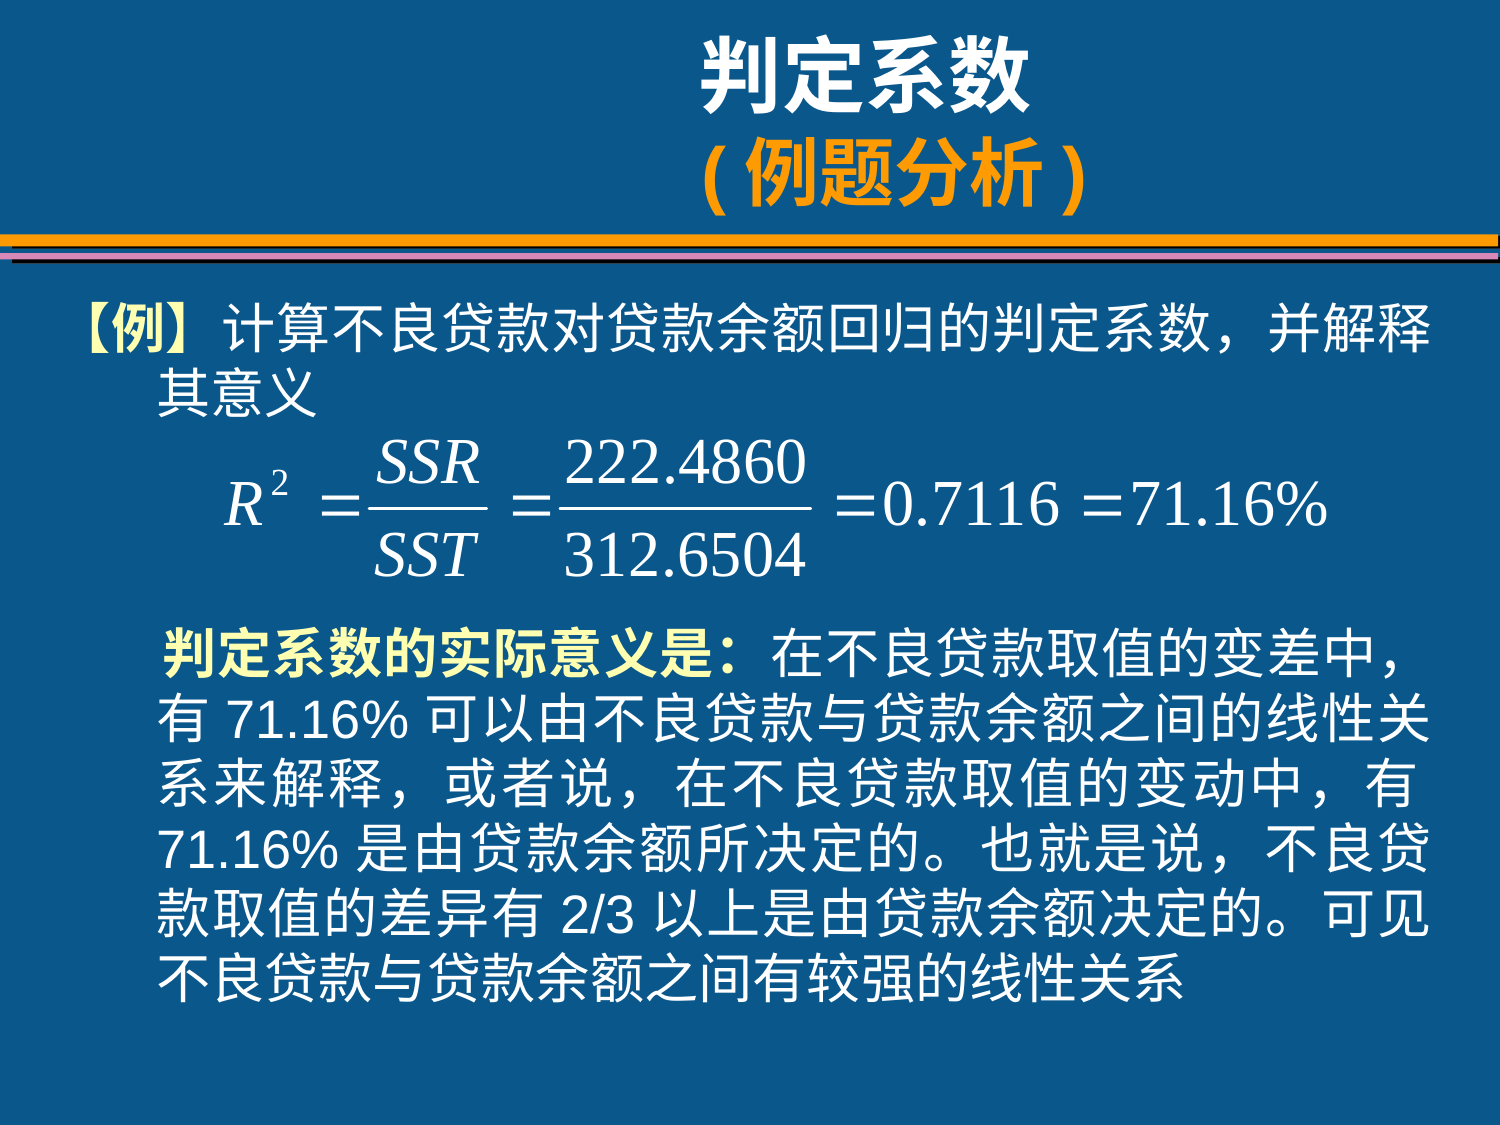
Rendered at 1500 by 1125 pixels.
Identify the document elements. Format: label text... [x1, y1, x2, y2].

list 【例】计算不良贷款对贷款余额回归的判定系数，并解释其意义 判定系数的实际意义是：在不良贷款取值的变差中，有71.16%可以由不良贷款与贷款余额之间的线性关系来解释，或者说，在不良贷款取值的变动中，有71.16%是由贷款余额所决定的。也就是说，不良贷款取值的差异有2/3以上是由贷款余额决定的。可见不良贷款与贷款余额之间有较强的线性关系 [41, 287, 1447, 1025]
title 判定系数 (例题分析) [300, 37, 1450, 213]
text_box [212, 420, 1338, 588]
